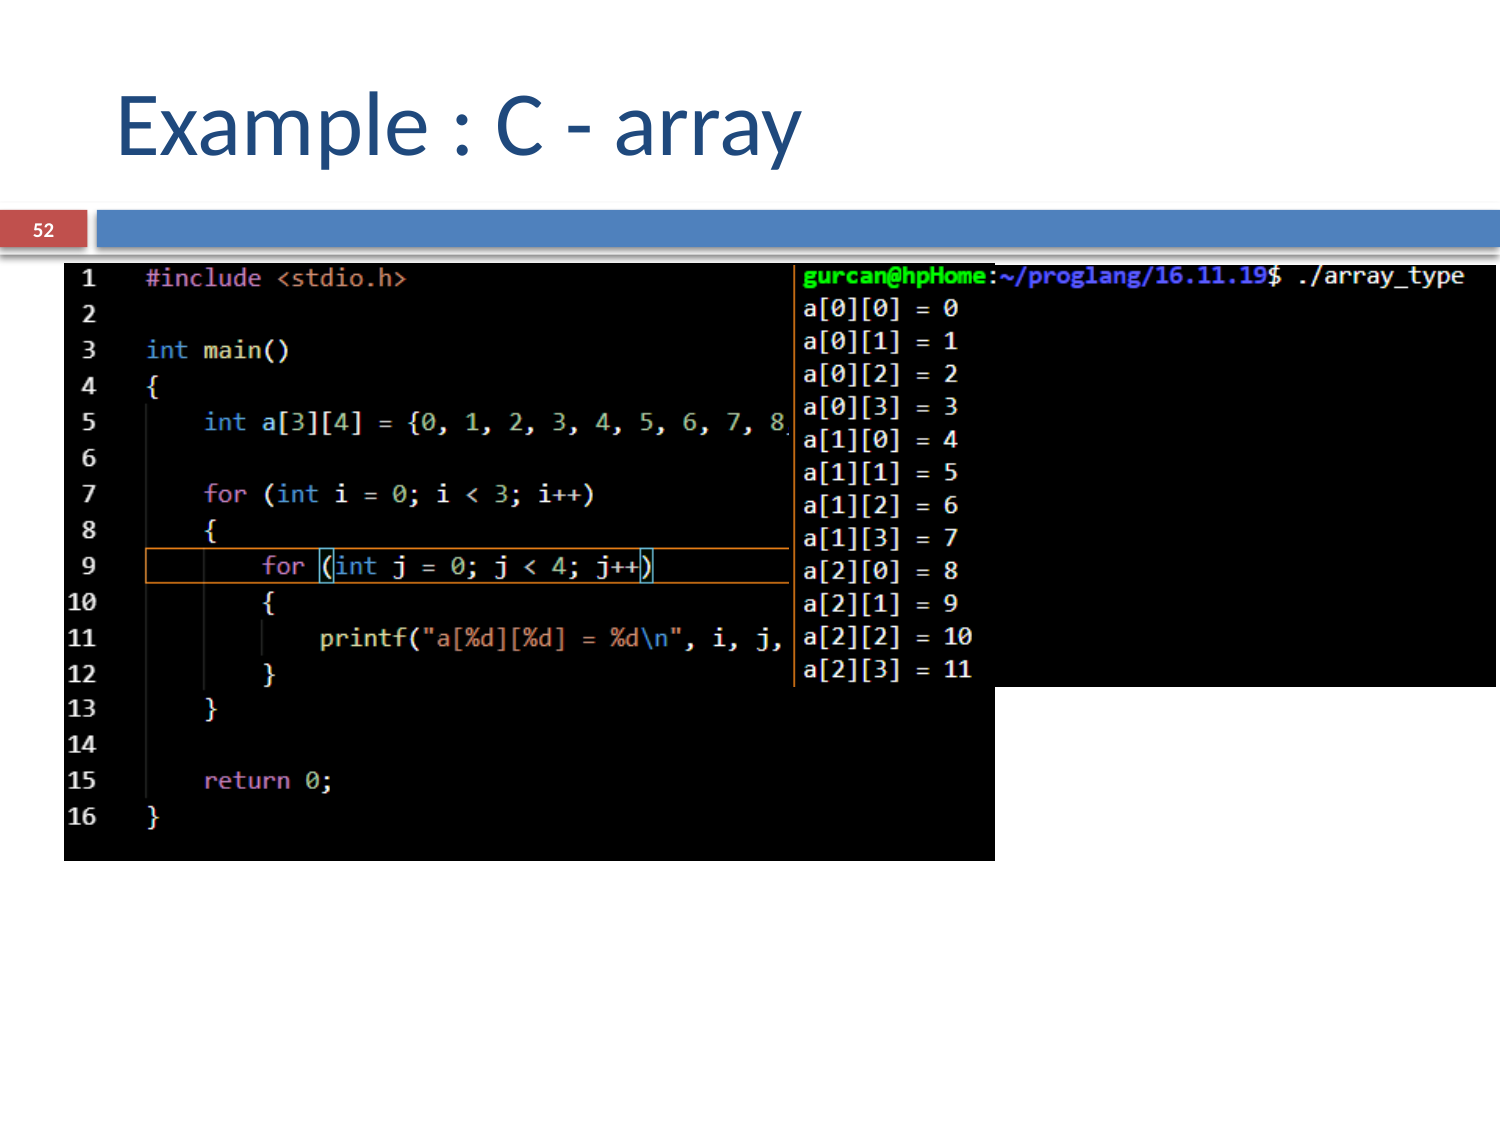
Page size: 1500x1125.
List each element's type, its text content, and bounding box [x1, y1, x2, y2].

text_box <number> [0, 208, 88, 249]
text_box Example : C - array [100, 37, 1438, 200]
picture [64, 263, 1496, 861]
